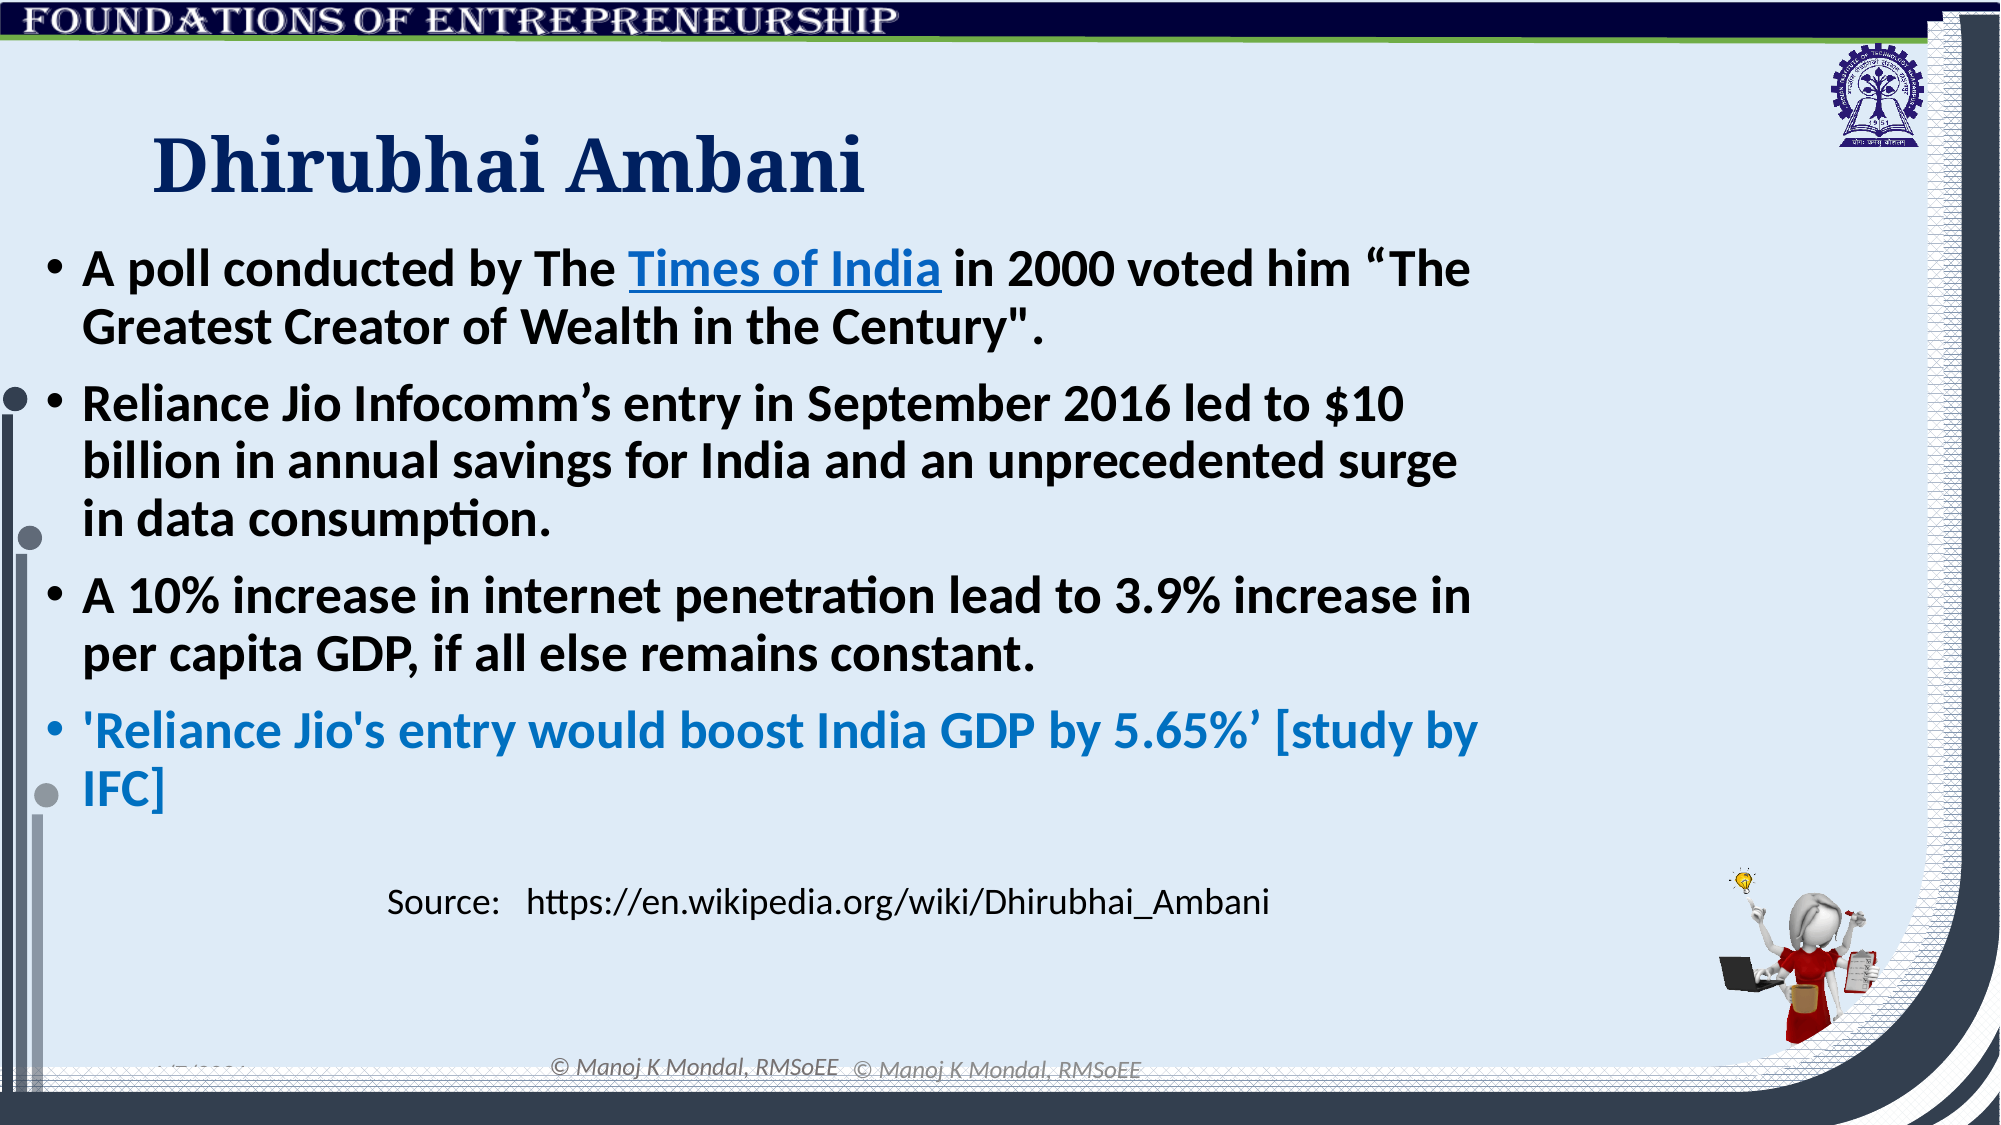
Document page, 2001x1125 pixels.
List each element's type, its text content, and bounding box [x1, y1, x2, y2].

picture [1710, 859, 1896, 1066]
text_box Source: https://en.wikipedia.org/wiki/Dhirubhai_Ambani [372, 870, 1287, 930]
list A poll conducted by The Times of India in 2000 voted him “The Greatest Creator of Wealth in the Century". Reliance Jio Infocomm’s entry in September 2016 led to $10 billion in annual savings for India and an unprecedented surge in data consumption. A 10% increase in internet penetration lead to 3.9% increase in per capita GDP, if all else remains constant. 'Reliance Jio's entry would boost India GDP by 5.65%’ [study by IFC] [30, 232, 1523, 947]
title Dhirubhai Ambani [137, 59, 1863, 278]
picture [1831, 43, 1924, 147]
picture [0, 0, 2000, 37]
